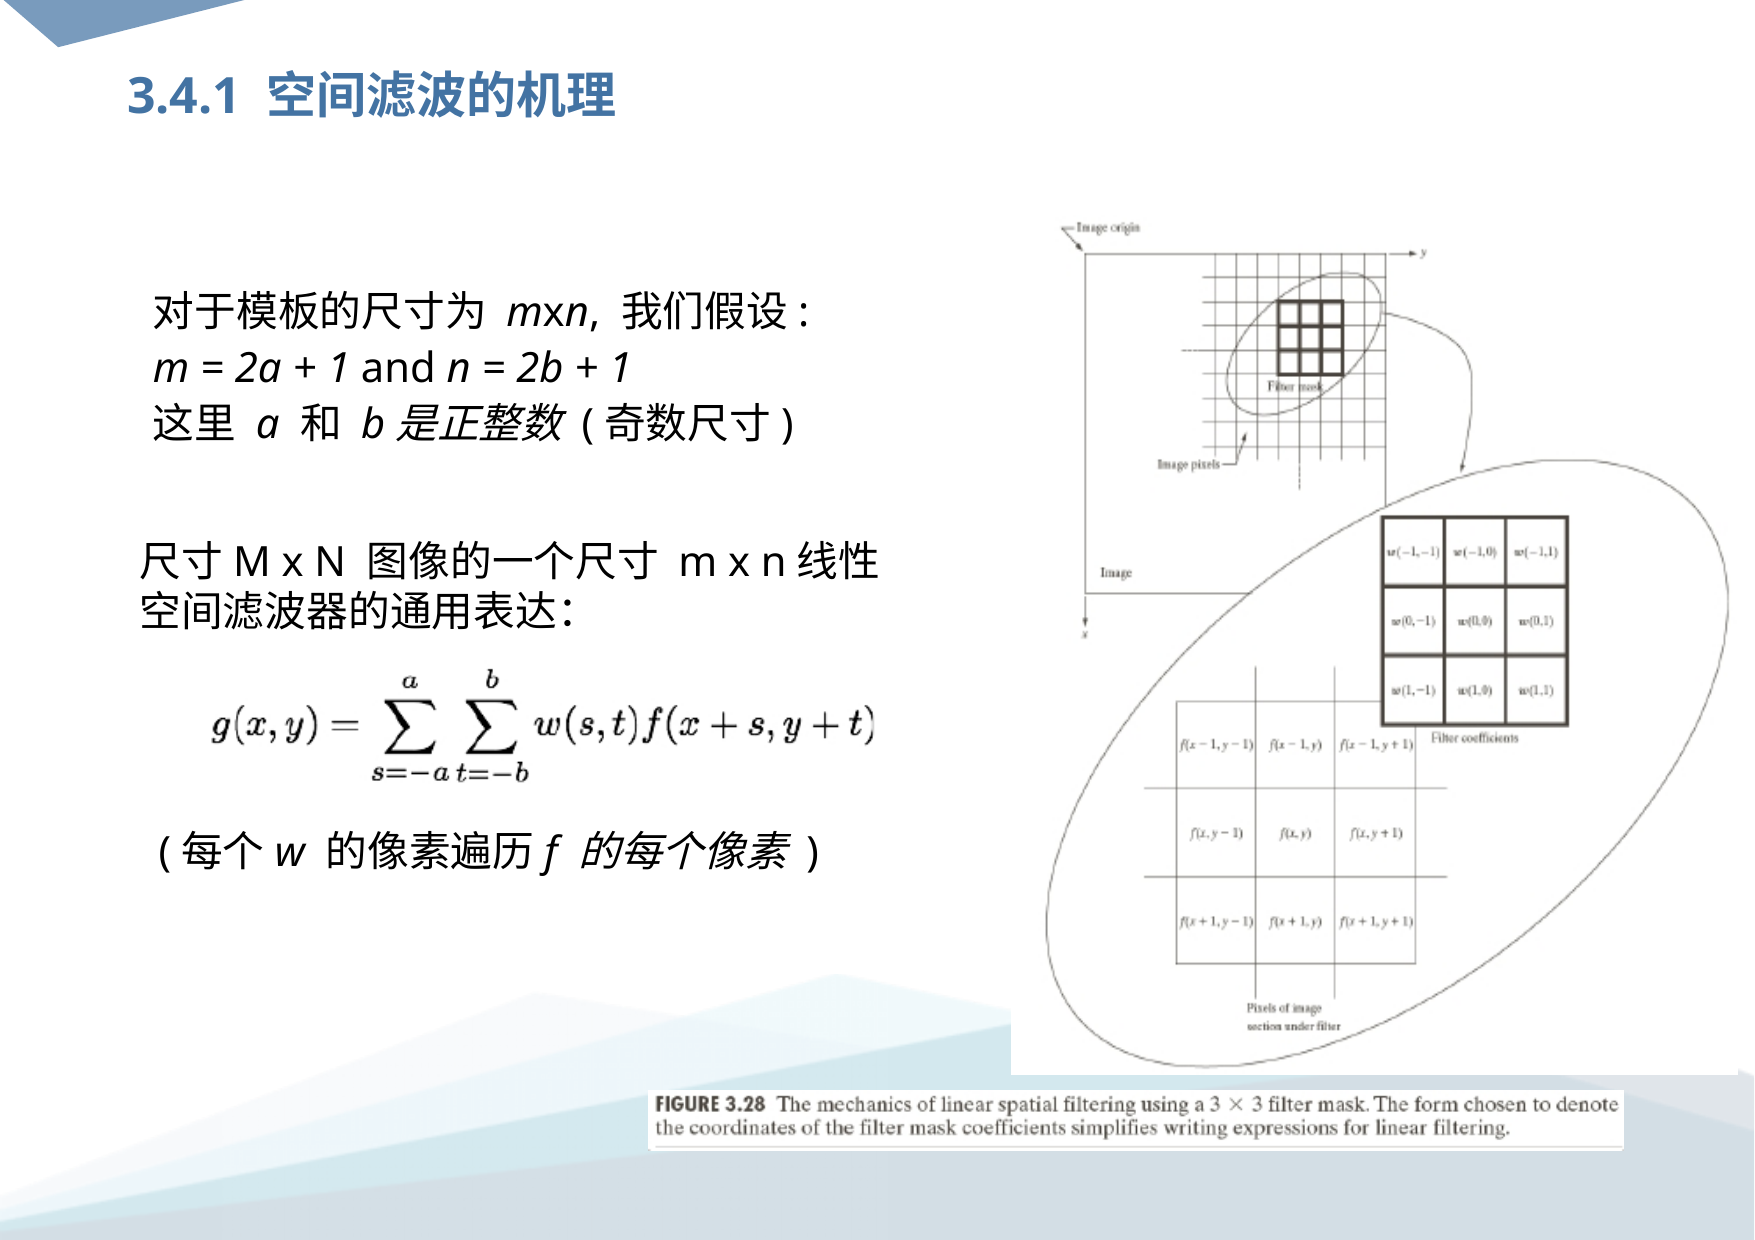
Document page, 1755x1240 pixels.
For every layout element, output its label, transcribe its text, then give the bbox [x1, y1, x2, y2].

text_box 对于模板的尺寸为 mxn, 我们假设: m = 2a + 1 and n = 2b + 1 这里 a 和 b是正整数 (奇数尺寸) [153, 294, 934, 455]
text_box 3.4.1 空间滤波的机理 [127, 83, 617, 131]
text_box (每个w 的像素遍历f 的每个像素 ) [158, 839, 1011, 883]
picture [210, 649, 876, 784]
picture [0, 215, 1755, 1240]
text_box [3, 0, 245, 48]
text_box 尺寸M x N 图像的一个尺寸 m x n线性 空间滤波器的通用表达： [139, 534, 880, 642]
